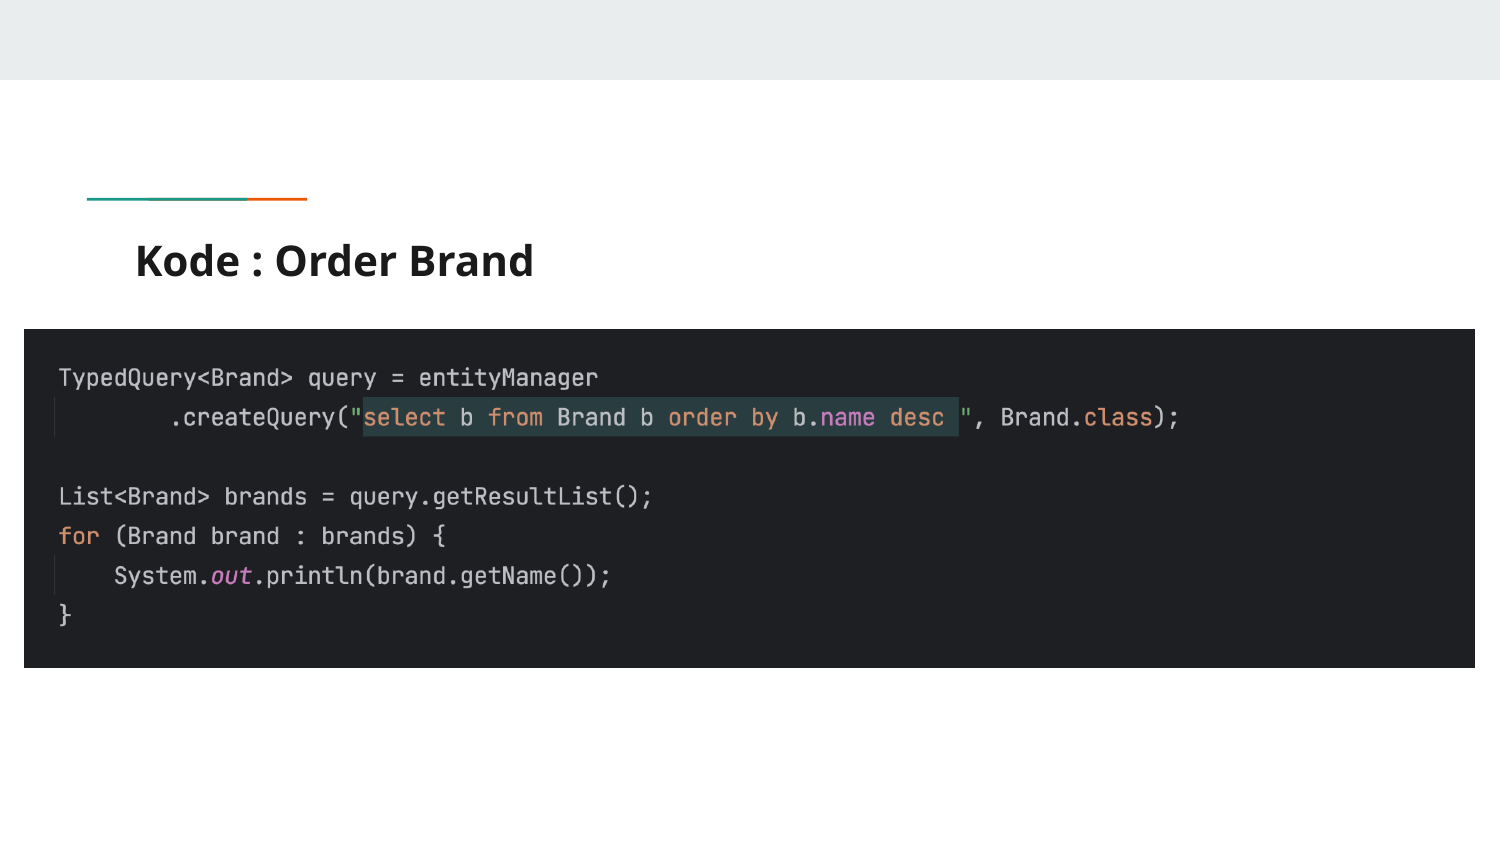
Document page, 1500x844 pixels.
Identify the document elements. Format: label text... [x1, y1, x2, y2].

title Kode : Order Brand [119, 216, 1381, 305]
picture [24, 328, 1476, 668]
